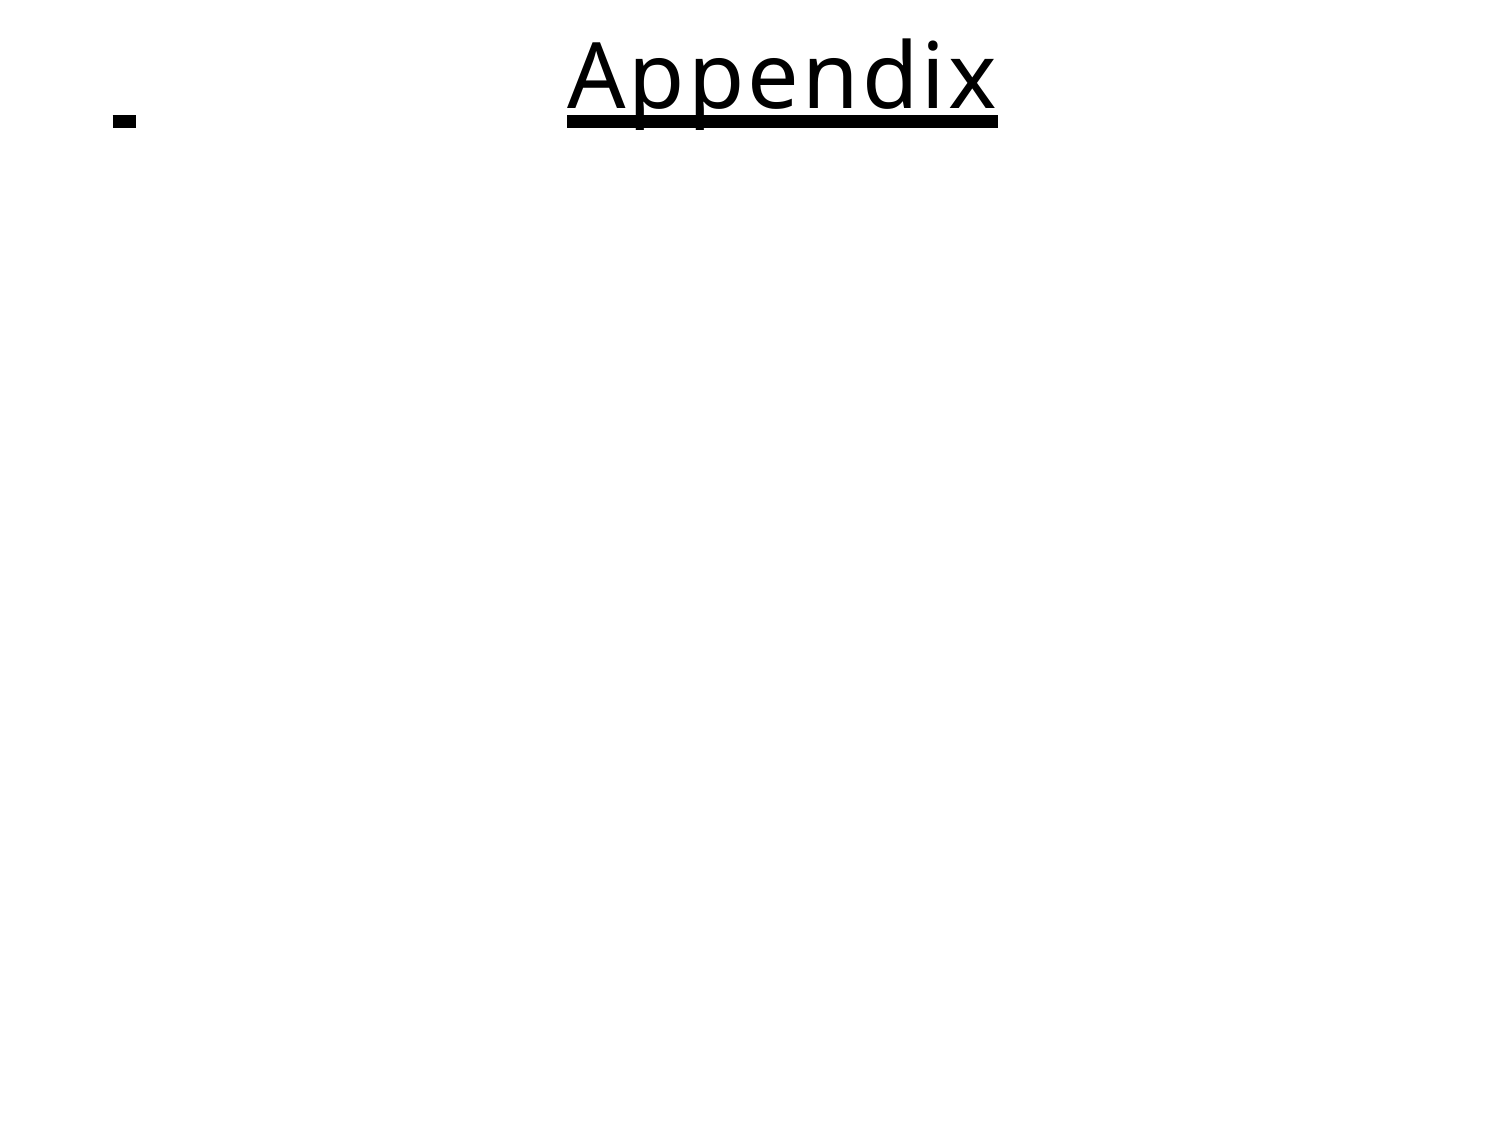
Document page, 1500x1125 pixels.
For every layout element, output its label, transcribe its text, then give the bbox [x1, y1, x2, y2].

title Appendix [110, 14, 1390, 205]
